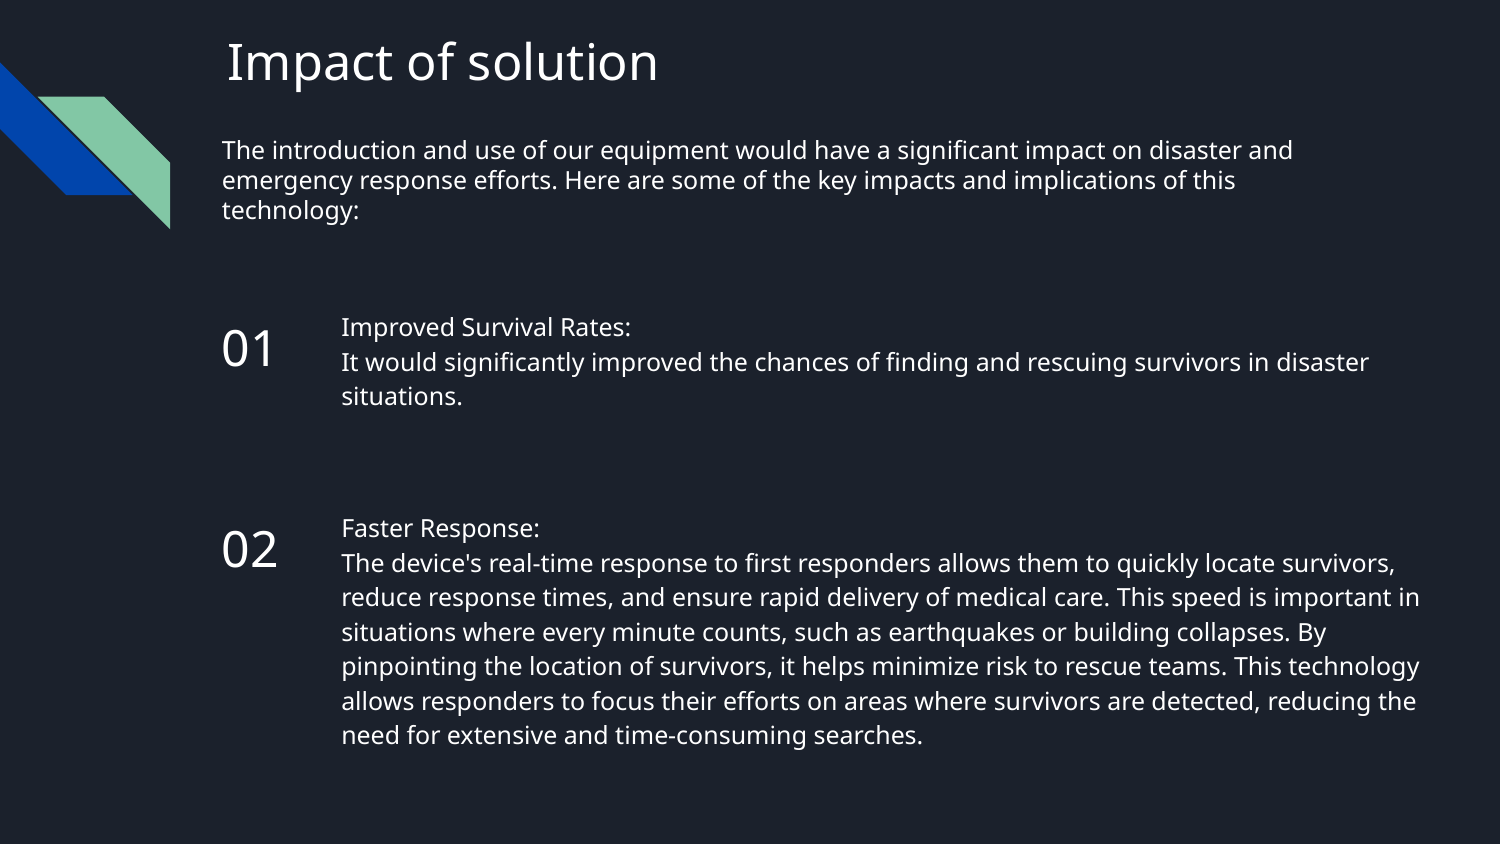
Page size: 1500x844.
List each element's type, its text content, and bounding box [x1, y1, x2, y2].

title Impact of solution [212, 15, 1368, 112]
list Improved Survival Rates: It would significantly improved the chances of finding and rescuing survivors in disaster situations. [326, 292, 1473, 443]
text_box The introduction and use of our equipment would have a significant impact on disaster and emergency response efforts. Here are some of the key impacts and implications of this technology: [206, 120, 1374, 240]
text_box 01 [206, 301, 326, 434]
text_box 02 [206, 502, 326, 635]
list Faster Response: The device's real-time response to first responders allows them to quickly locate survivors, reduce response times, and ensure rapid delivery of medical care. This speed is important in situations where every minute counts, such as earthquakes or building collapses. By pinpointing the location of survivors, it helps minimize risk to rescue teams. This technology allows responders to focus their efforts on areas where survivors are detected, reducing the need for extensive and time-consuming searches. [326, 493, 1473, 745]
